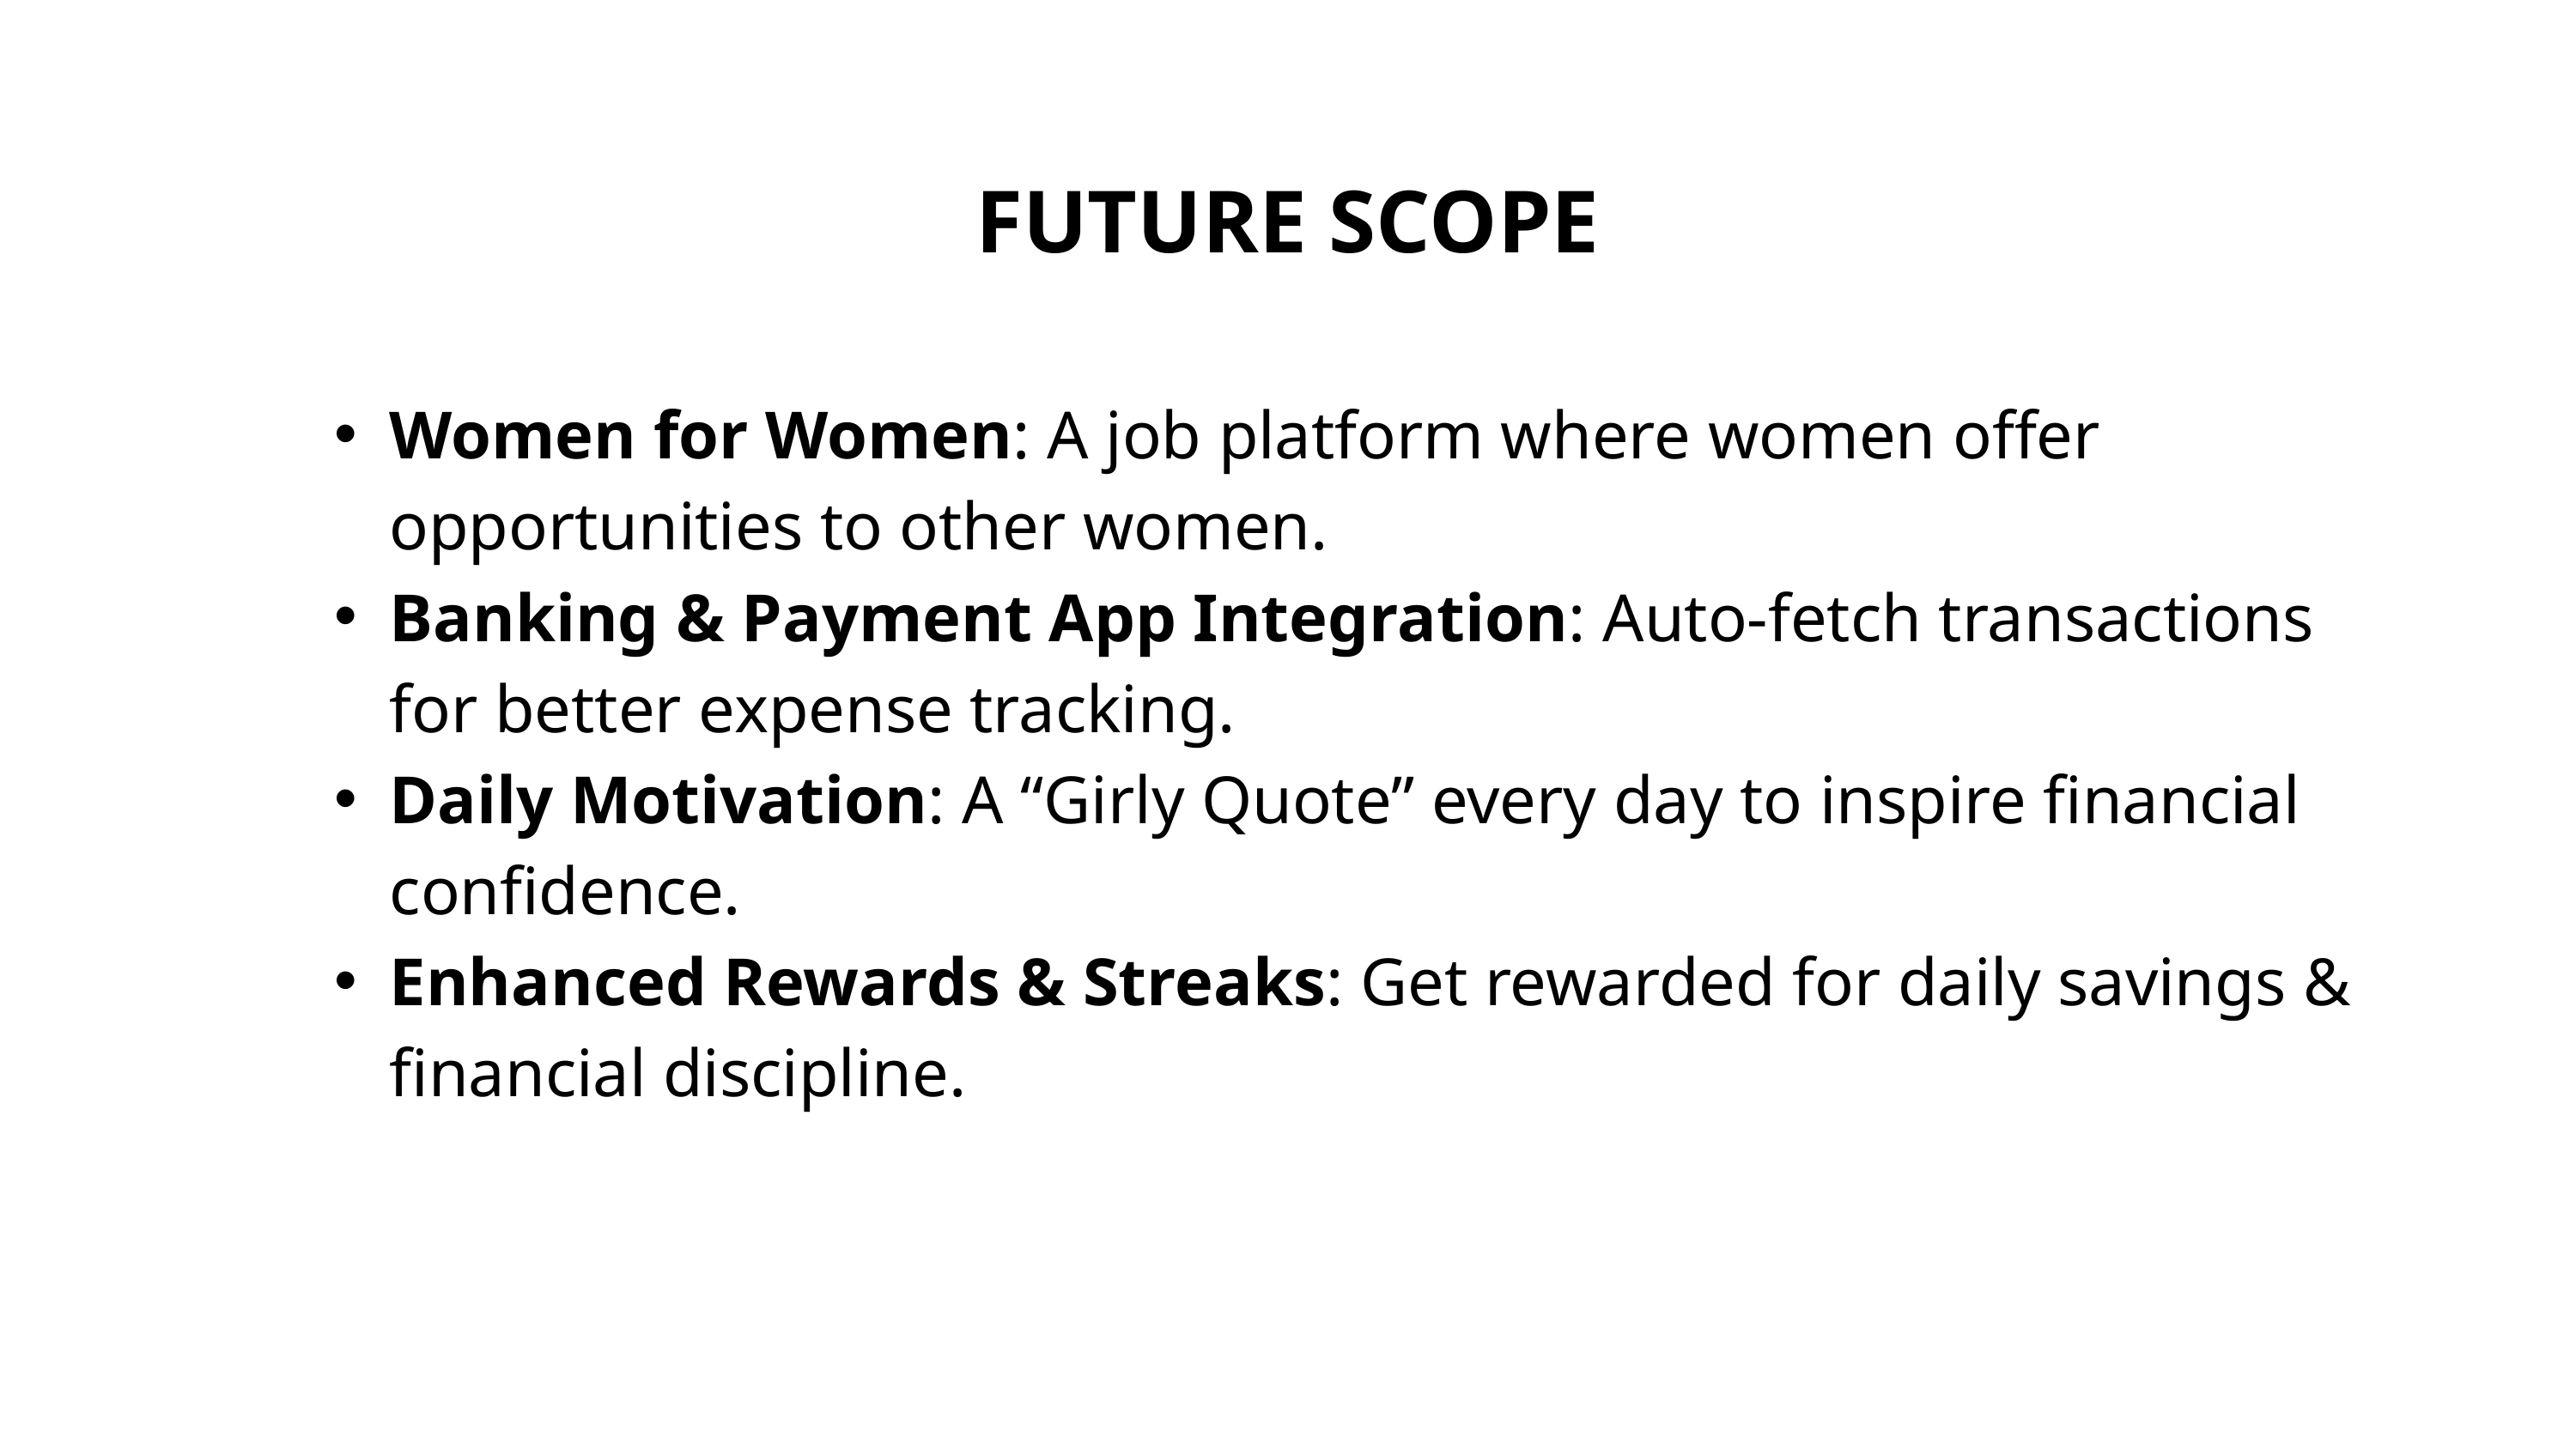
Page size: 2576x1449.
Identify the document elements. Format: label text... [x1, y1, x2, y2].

text_box Women for Women: A job platform where women offer opportunities to other women. Banking & Payment App Integration: Auto-fetch transactions for better expense tracking. Daily Motivation: A “Girly Quote” every day to inspire financial confidence. Enhanced Rewards & Streaks: Get rewarded for daily savings & financial discipline. [278, 380, 2404, 1202]
text_box FUTURE SCOPE [502, 64, 2074, 270]
